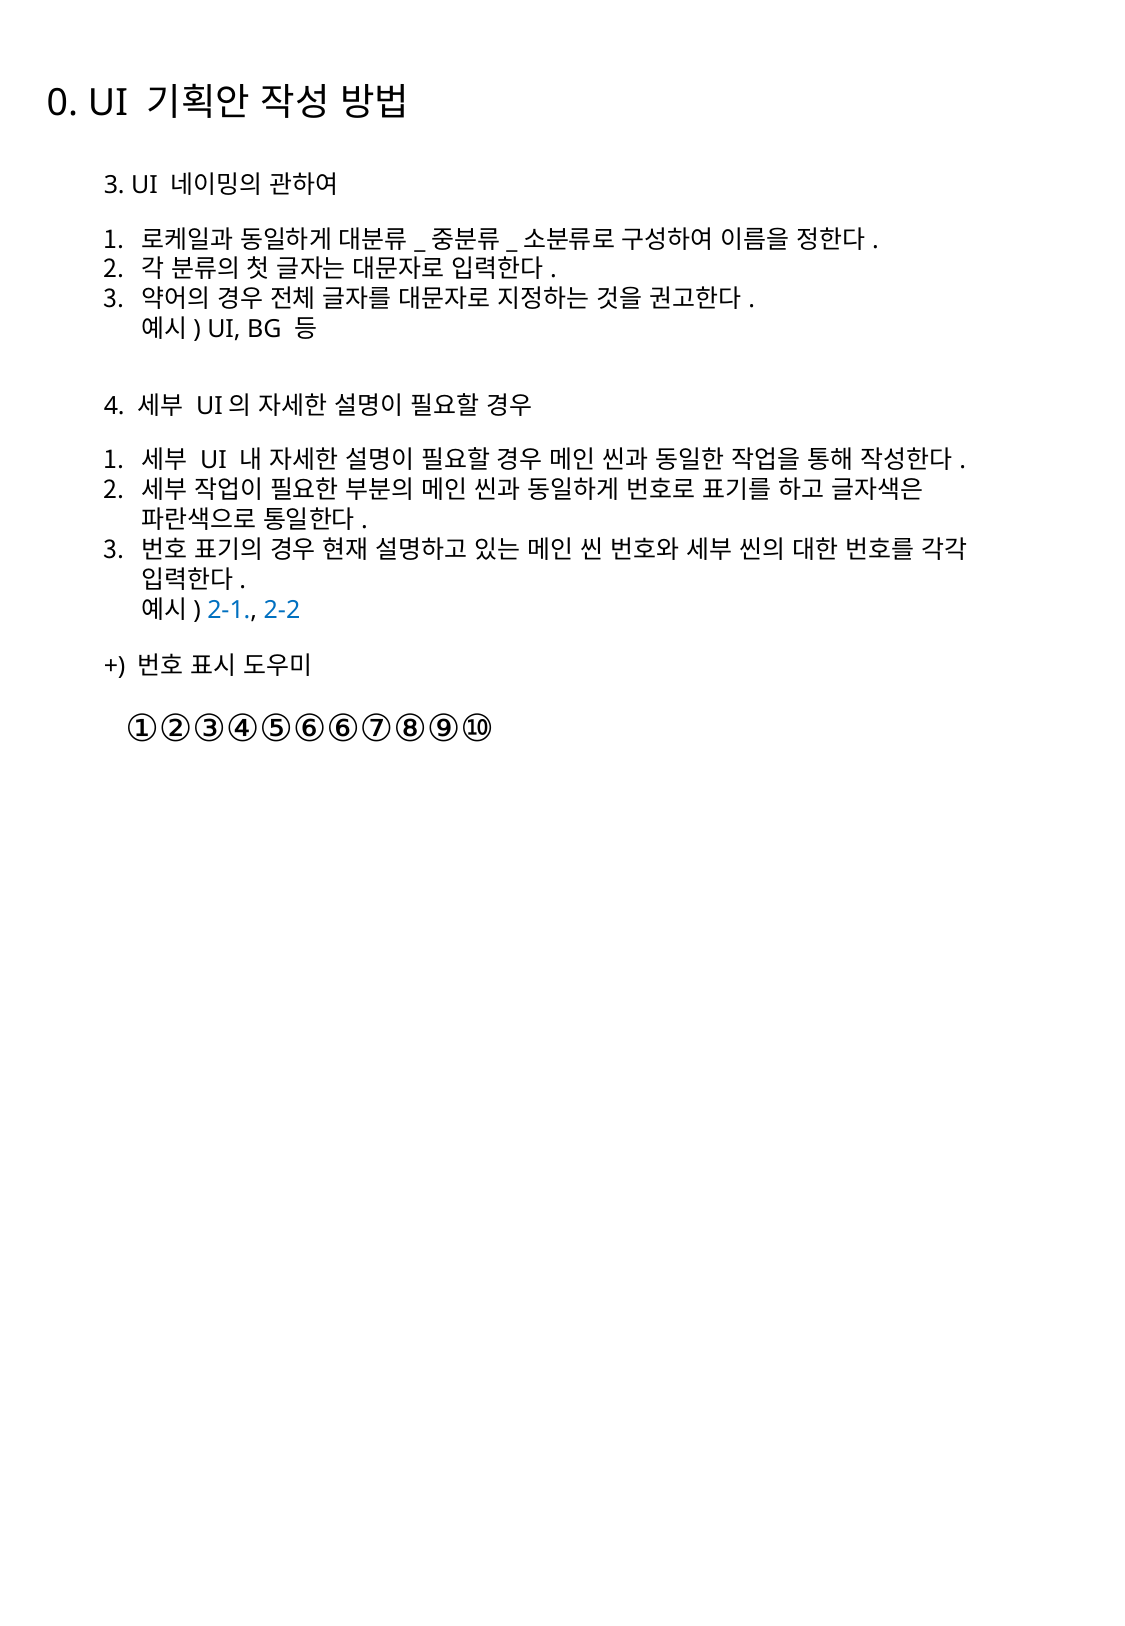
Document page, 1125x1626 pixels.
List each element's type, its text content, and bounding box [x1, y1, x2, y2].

text_box +) 번호 표시 도우미 [89, 642, 655, 687]
text_box 4. 세부 UI의 자세한 설명이 필요할 경우 [89, 382, 655, 428]
text_box 로케일과 동일하게 대분류_중분류_소분류로 구성하여 이름을 정한다. 각 분류의 첫 글자는 대문자로 입력한다. 약어의 경우 전체 글자를 대문자로 지정하는 것을 권고한다. 예시) UI, BG 등 [89, 215, 1034, 351]
text_box ①②③④⑤⑥⑥⑦⑧⑨⑩ [110, 696, 871, 757]
text_box 세부 UI 내 자세한 설명이 필요할 경우 메인 씬과 동일한 작업을 통해 작성한다. 세부 작업이 필요한 부분의 메인 씬과 동일하게 번호로 표기를 하고 글자색은 파란색으로 통일한다. 번호 표기의 경우 현재 설명하고 있는 메인 씬 번호와 세부 씬의 대한 번호를 각각 입력한다. 예시) 2-1., 2-2 [89, 436, 1034, 631]
text_box 3. UI 네이밍의 관하여 [89, 161, 403, 207]
text_box 0. UI 기획안 작성 방법 [31, 70, 856, 131]
